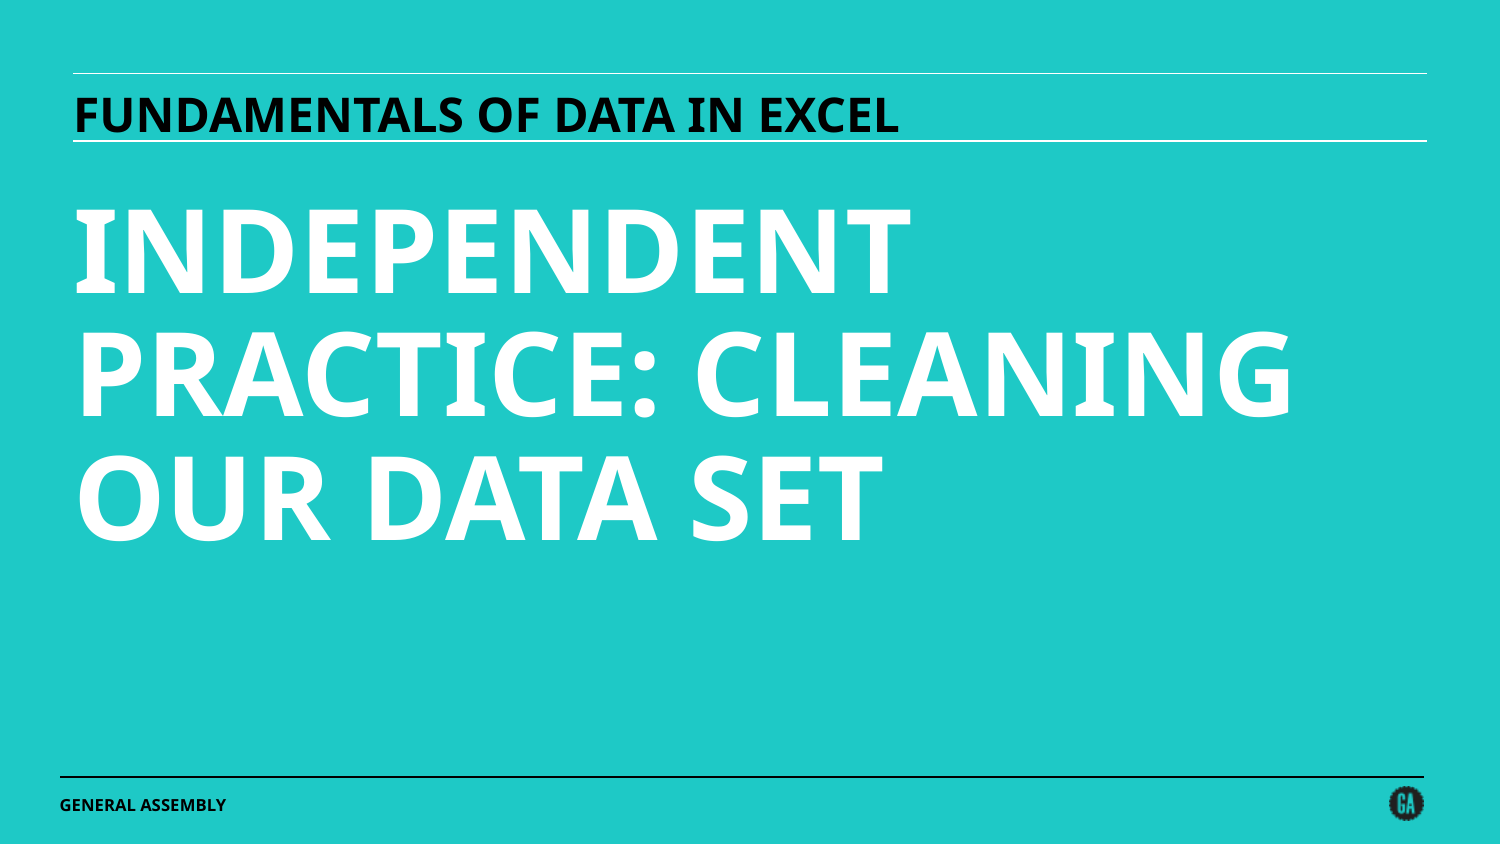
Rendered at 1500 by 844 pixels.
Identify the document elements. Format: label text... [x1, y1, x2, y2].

text_box INDEPENDENT PRACTICE: CLEANING OUR DATA SET [73, 170, 1427, 495]
text_box FUNDAMENTALS OF DATA IN EXCEL [73, 85, 1246, 135]
picture [1389, 786, 1424, 821]
